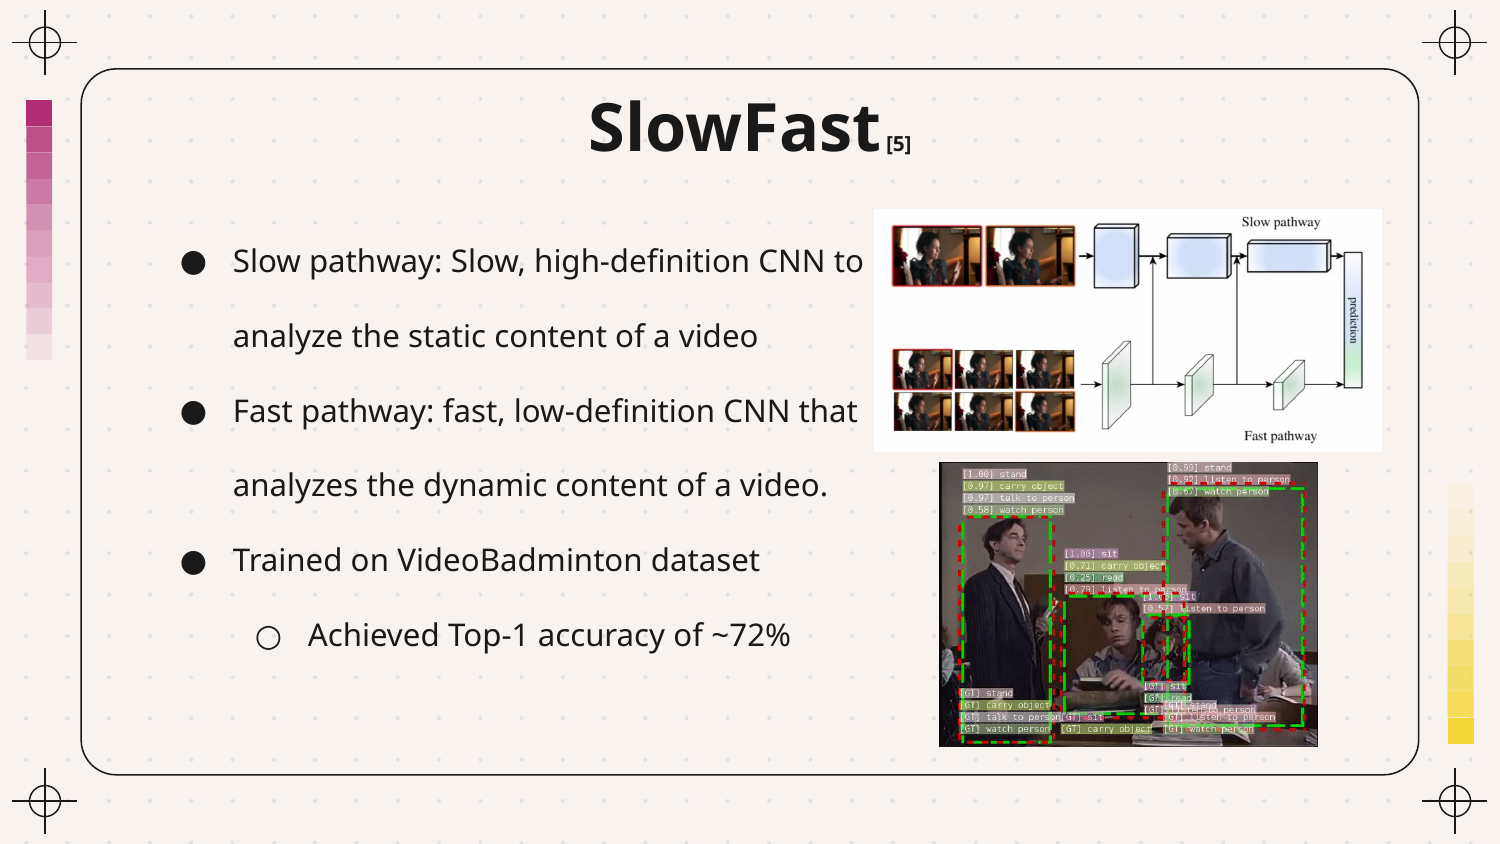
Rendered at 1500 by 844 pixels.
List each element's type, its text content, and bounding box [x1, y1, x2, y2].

title SlowFast [5] [118, 85, 1382, 180]
picture [874, 208, 1383, 452]
picture [938, 462, 1318, 747]
text_box Slow pathway: Slow, high-definition CNN to analyze the static content of a video Fast pathway: fast, low-definition CNN that analyzes the dynamic content of a video. Trained on VideoBadminton dataset Achieved Top-1 accuracy of ~72% [142, 188, 888, 759]
